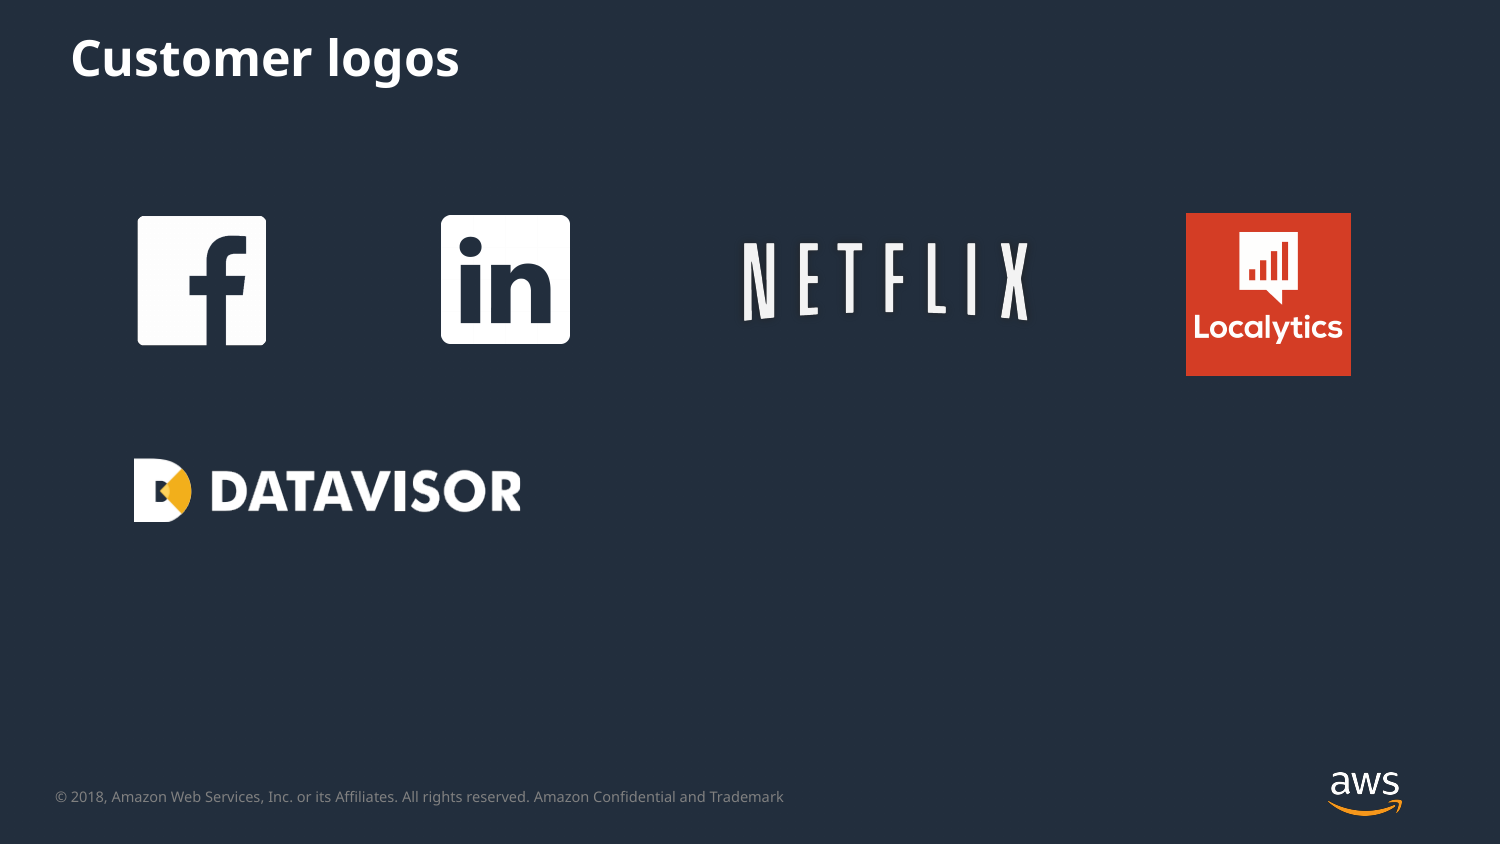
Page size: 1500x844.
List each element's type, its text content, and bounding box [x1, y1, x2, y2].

title Customer logos [55, 18, 1402, 109]
picture [0, 0, 1500, 844]
